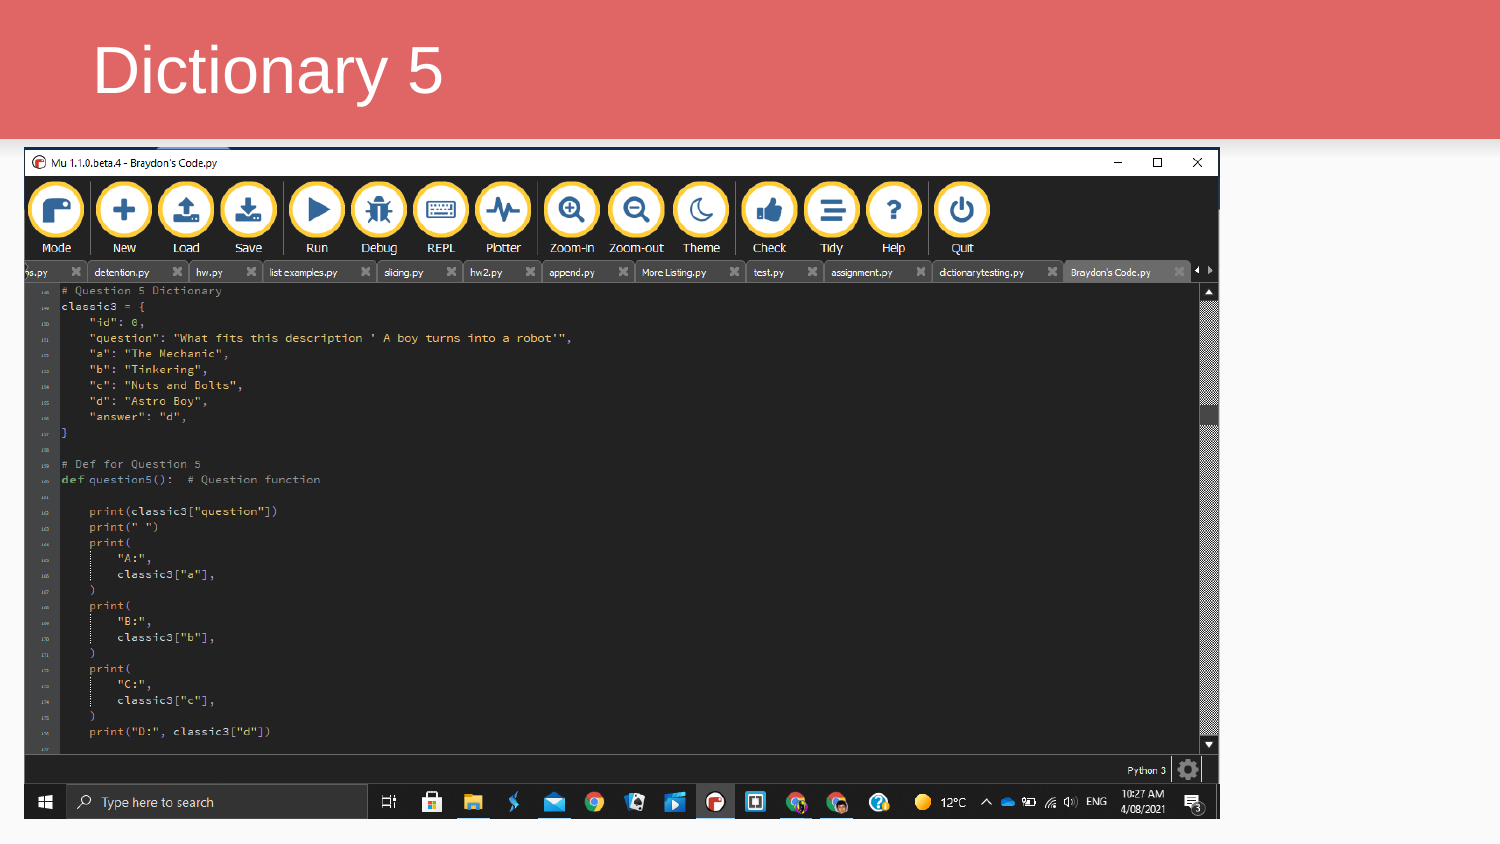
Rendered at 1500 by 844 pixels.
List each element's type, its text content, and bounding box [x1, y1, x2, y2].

picture [24, 146, 1220, 819]
title Dictionary 5 [77, 0, 1427, 123]
